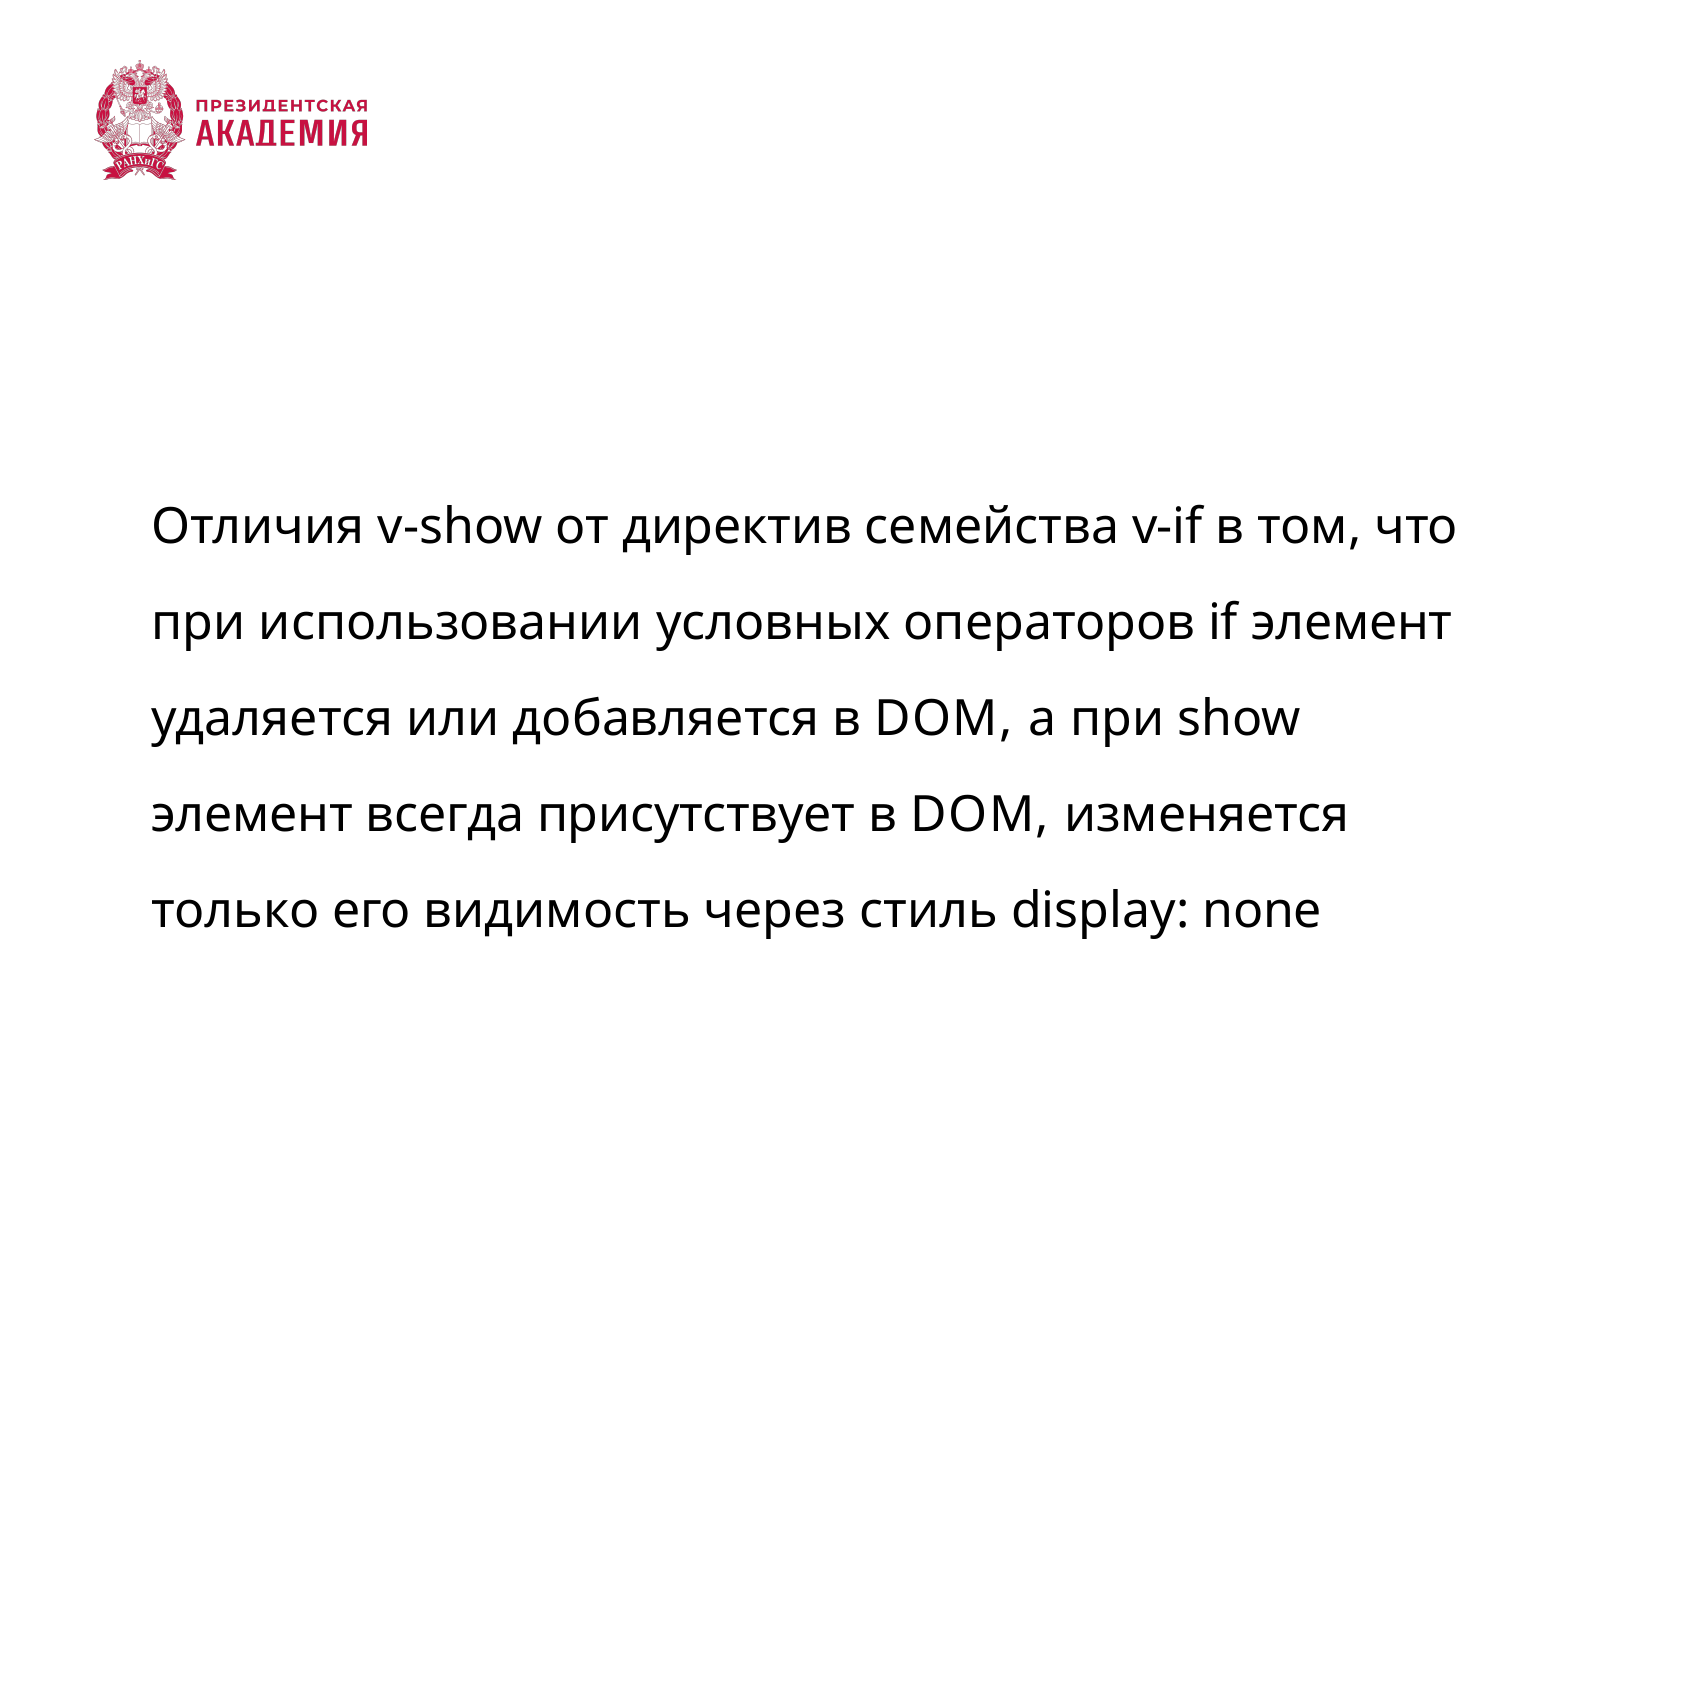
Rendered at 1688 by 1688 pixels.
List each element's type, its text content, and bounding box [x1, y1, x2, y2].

text_box Отличия v-show от директив семейства v-if в том, что при использовании условных операторов if элемент удаляется или добавляется в DOM, а при show элемент всегда присутствует в DOM, изменяется только его видимость через стиль display: none [149, 491, 1460, 938]
picture [94, 60, 367, 180]
